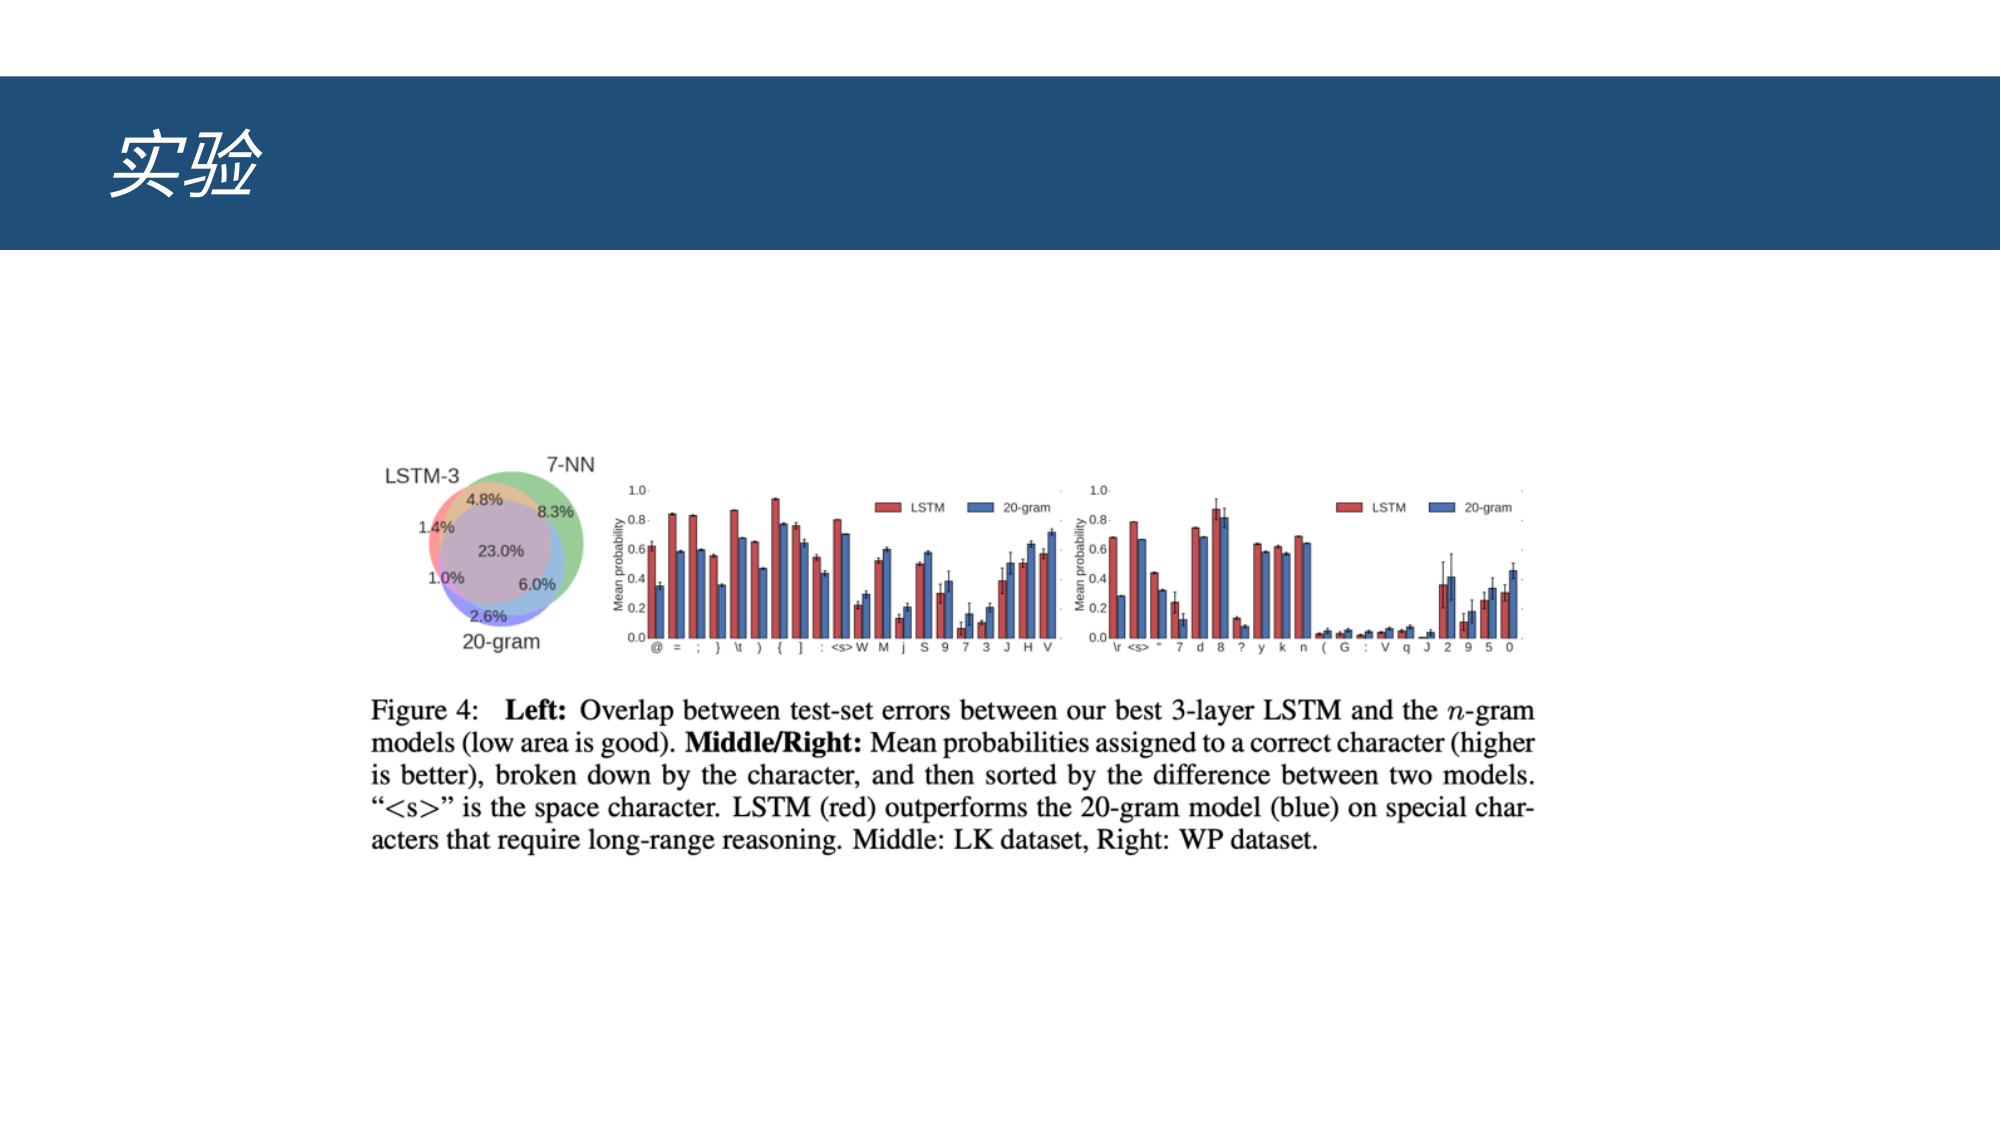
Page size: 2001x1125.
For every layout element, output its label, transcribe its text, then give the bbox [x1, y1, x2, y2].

picture [352, 426, 1552, 870]
title 实验 [89, 37, 1815, 255]
text_box [0, 75, 89, 251]
text_box [1815, 75, 2000, 251]
